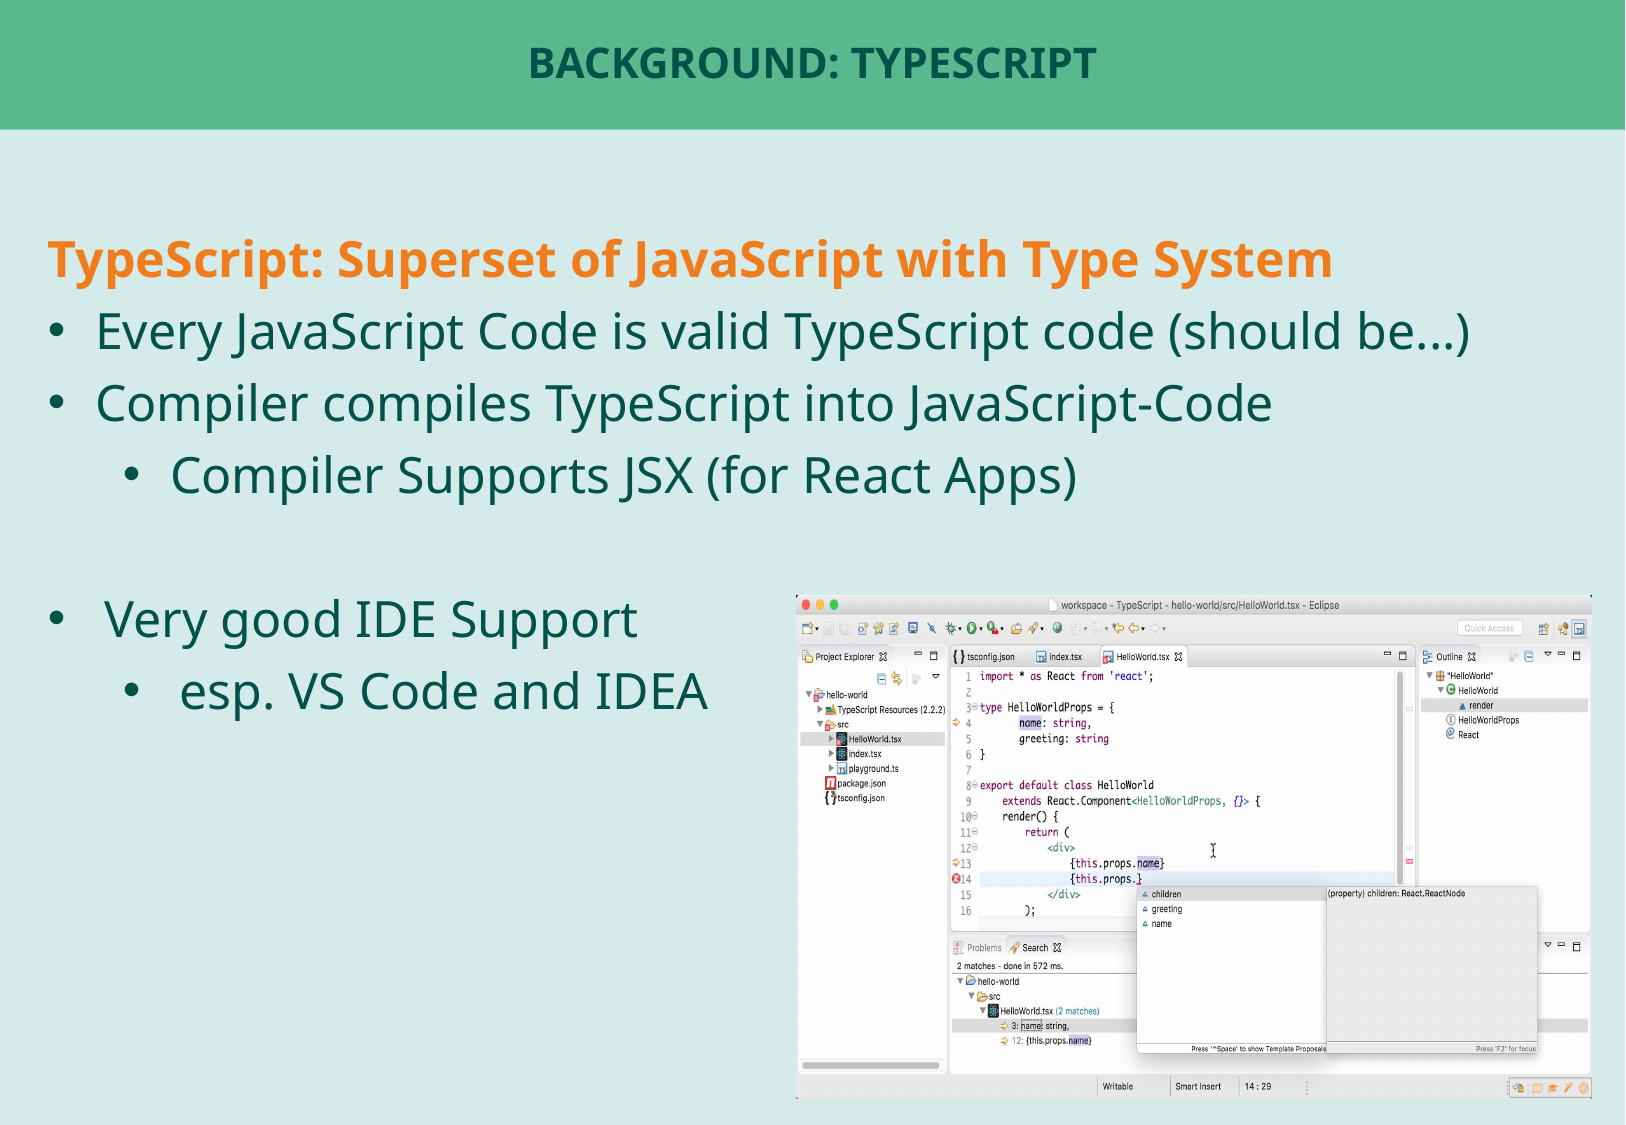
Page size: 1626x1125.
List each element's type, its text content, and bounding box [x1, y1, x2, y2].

text_box TypeScript: Superset of JavaScript with Type System Every JavaScript Code is valid TypeScript code (should be...) Compiler compiles TypeScript into JavaScript-Code Compiler Supports JSX (for React Apps) Very good IDE Support esp. VS Code and IDEA [33, 208, 1592, 943]
title Background: TypeScript [0, 0, 1625, 130]
picture [796, 595, 1592, 1099]
